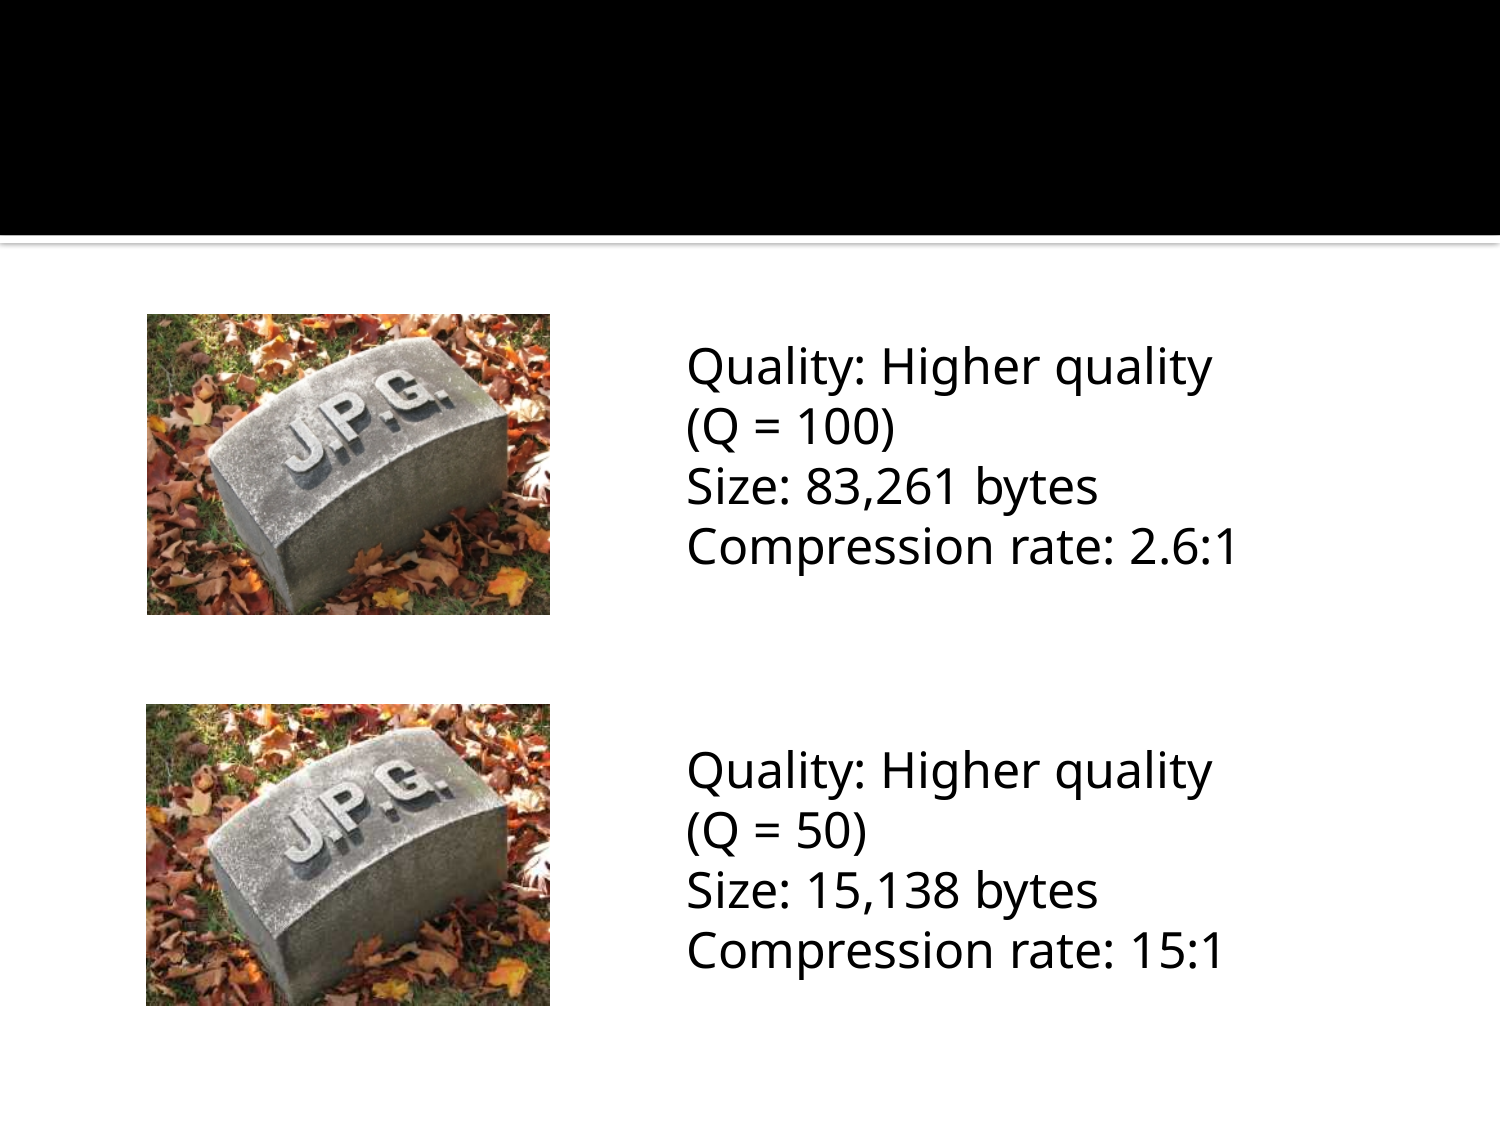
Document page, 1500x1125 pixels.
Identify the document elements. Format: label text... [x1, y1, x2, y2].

picture [146, 703, 550, 1006]
text_box Quality: Higher quality (Q = 50) Size: 15,138 bytes Compression rate: 15:1 [679, 731, 1400, 986]
picture [147, 314, 550, 615]
text_box Quality: Higher quality (Q = 100) Size: 83,261 bytes Compression rate: 2.6:1 [679, 327, 1400, 582]
